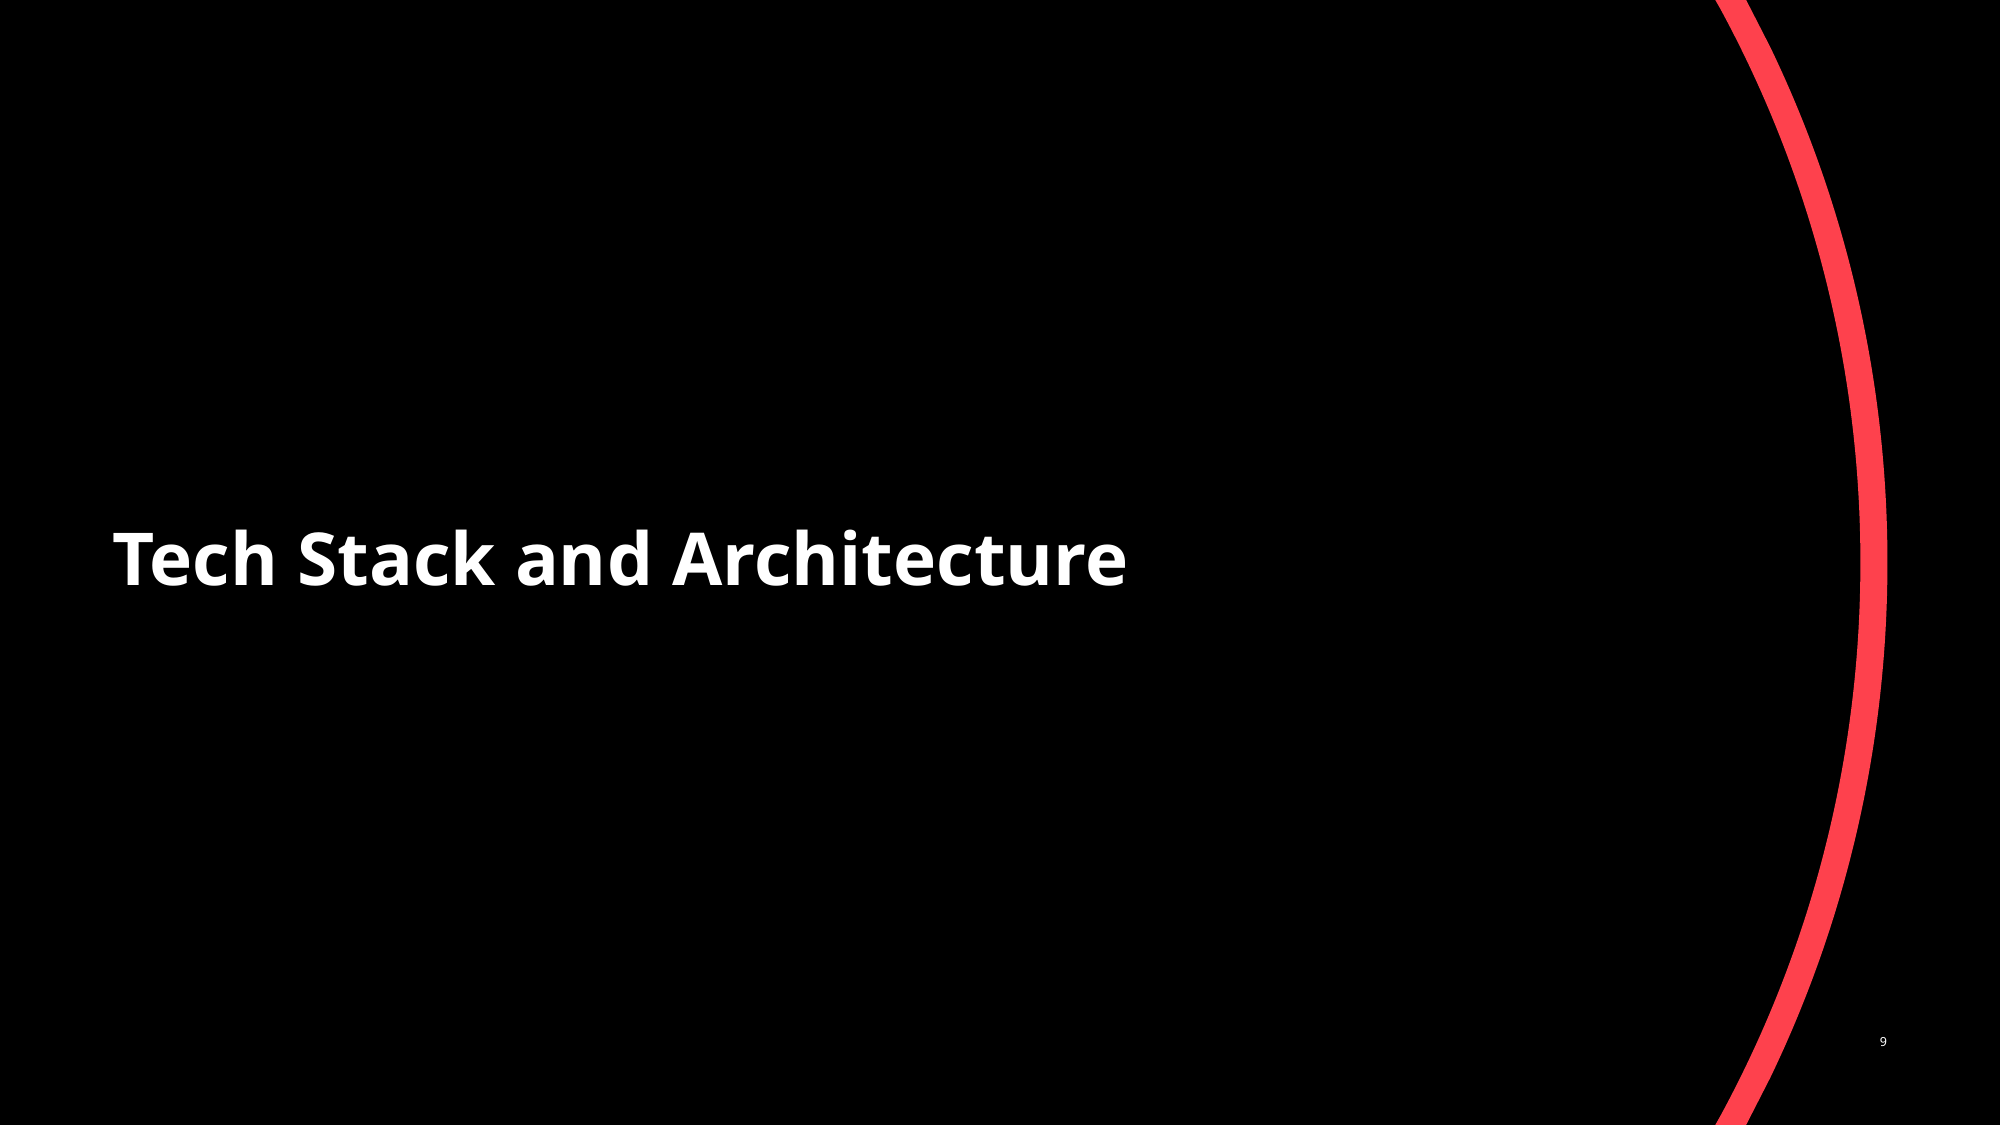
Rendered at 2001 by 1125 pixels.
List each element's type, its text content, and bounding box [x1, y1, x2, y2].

subtitle Tech Stack and Architecture [112, 504, 1888, 693]
slide_number 9 [1841, 1035, 1887, 1051]
